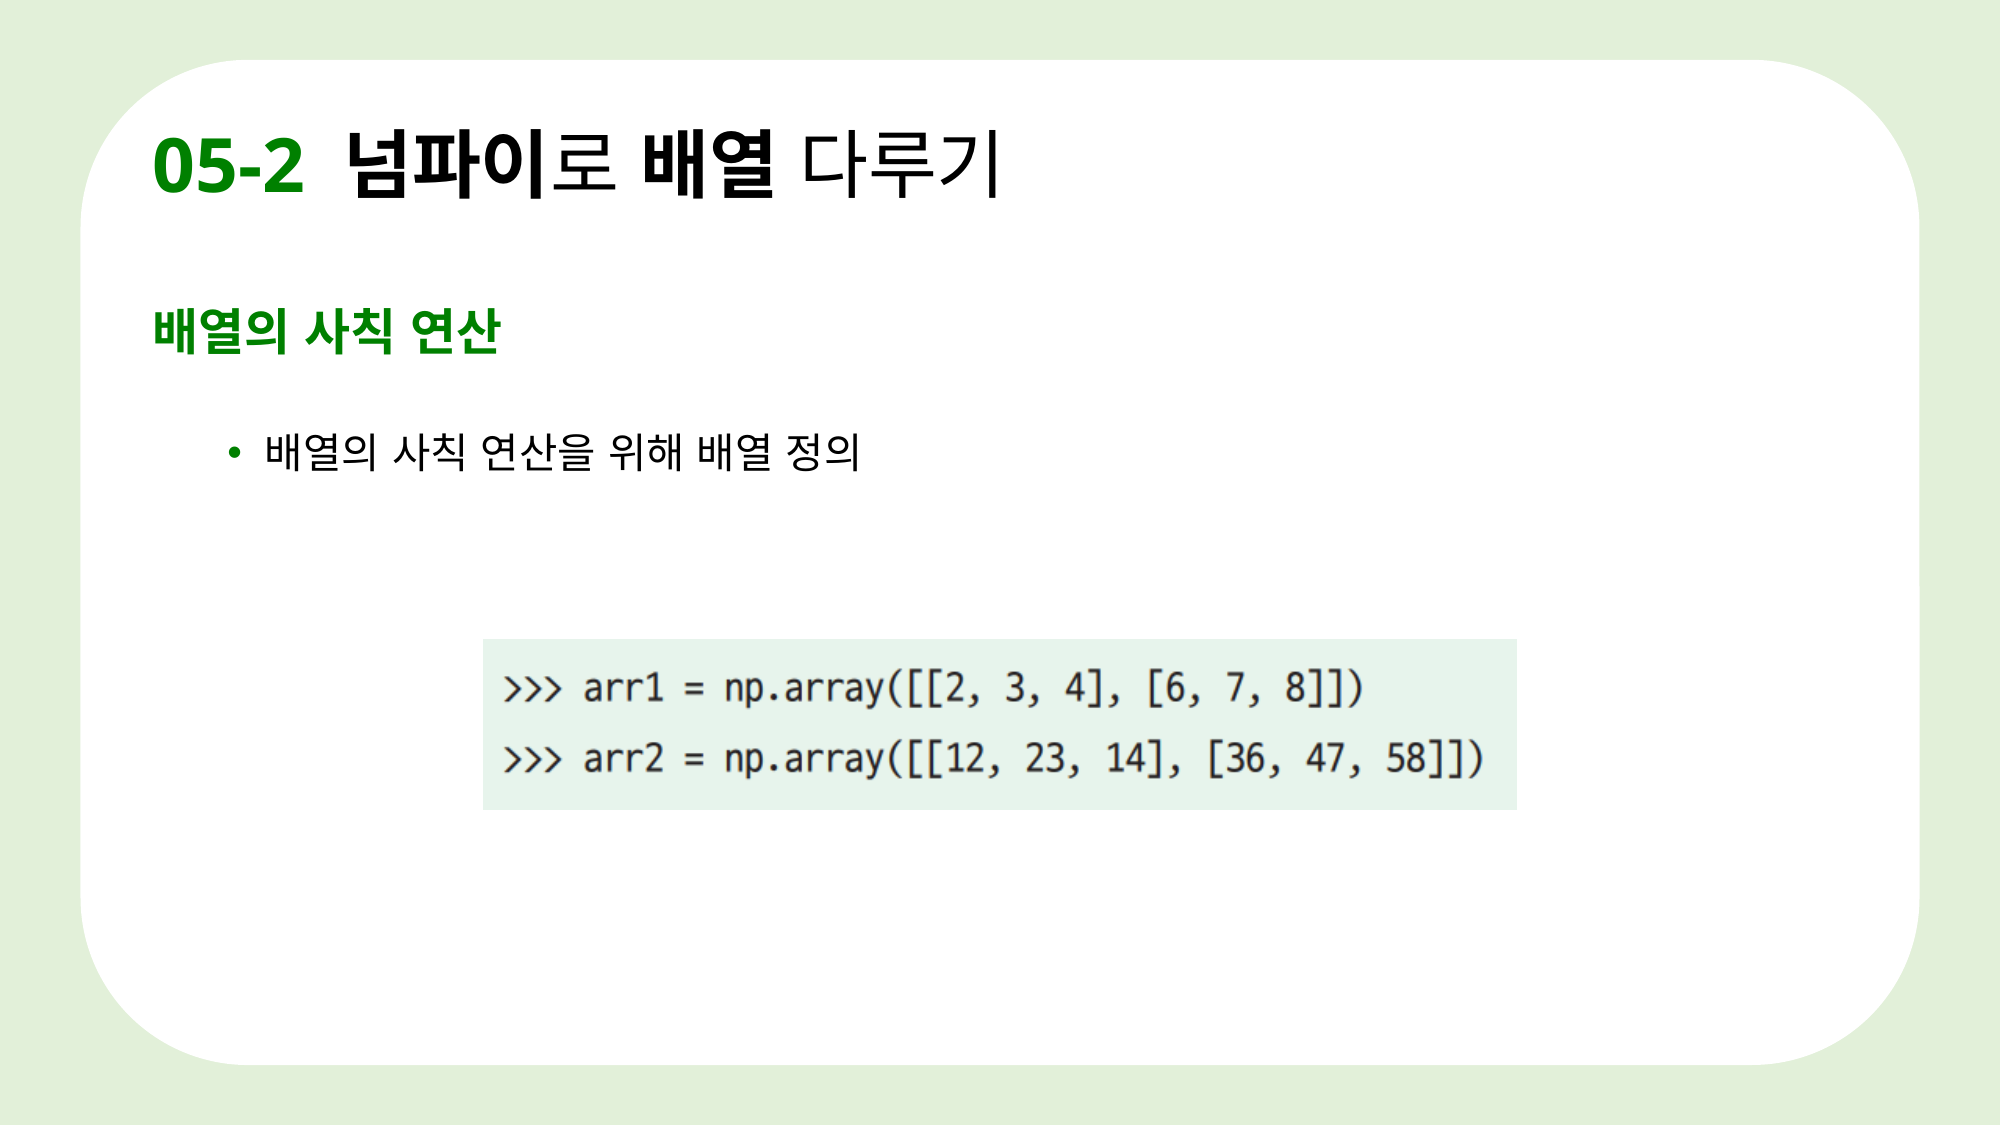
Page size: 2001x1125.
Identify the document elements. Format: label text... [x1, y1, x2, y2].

title 05-2 넘파이로 배열 다루기 [137, 59, 1863, 278]
picture [483, 639, 1517, 810]
list 배열의 사칙 연산 배열의 사칙 연산을 위해 배열 정의 [137, 299, 1863, 1014]
